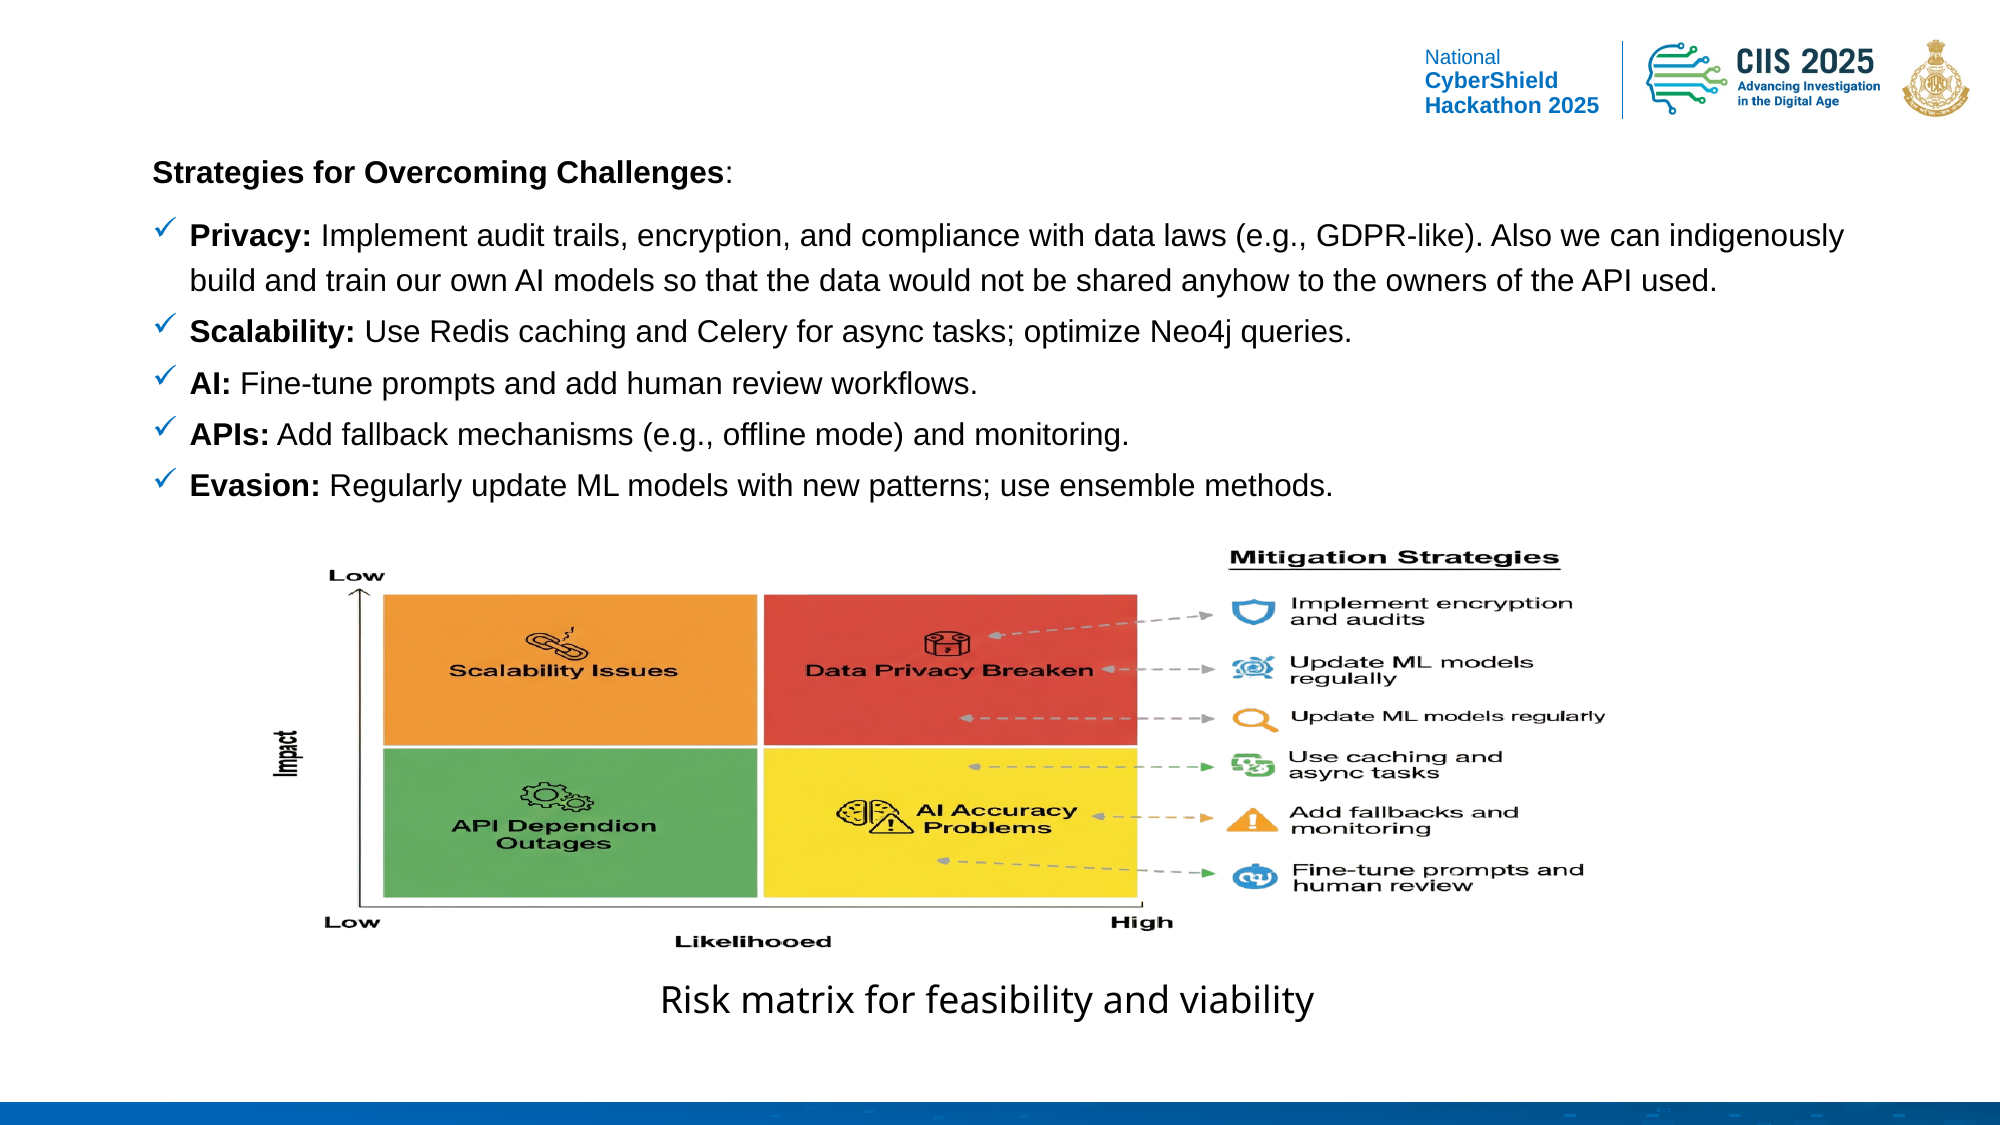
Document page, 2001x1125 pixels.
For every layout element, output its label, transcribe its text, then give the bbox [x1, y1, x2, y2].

text_box Risk matrix for feasibility and viability [645, 977, 1330, 1029]
picture [154, 550, 1671, 977]
picture [0, 1102, 2000, 1125]
list Strategies for Overcoming Challenges: Privacy: Implement audit trails, encryption, and compliance with data laws (e.g., GDPR-like). Also we can indigenously build and train our own AI models so that the data would not be shared anyhow to the owners of the API used. Scalability: Use Redis caching and Celery for async tasks; optimize Neo4j queries. AI: Fine-tune prompts and add human review workflows. APIs: Add fallback mechanisms (e.g., offline mode) and monitoring. Evasion: Regularly update ML models with new patterns; use ensemble methods. [137, 148, 1863, 539]
picture [1634, 29, 1981, 124]
